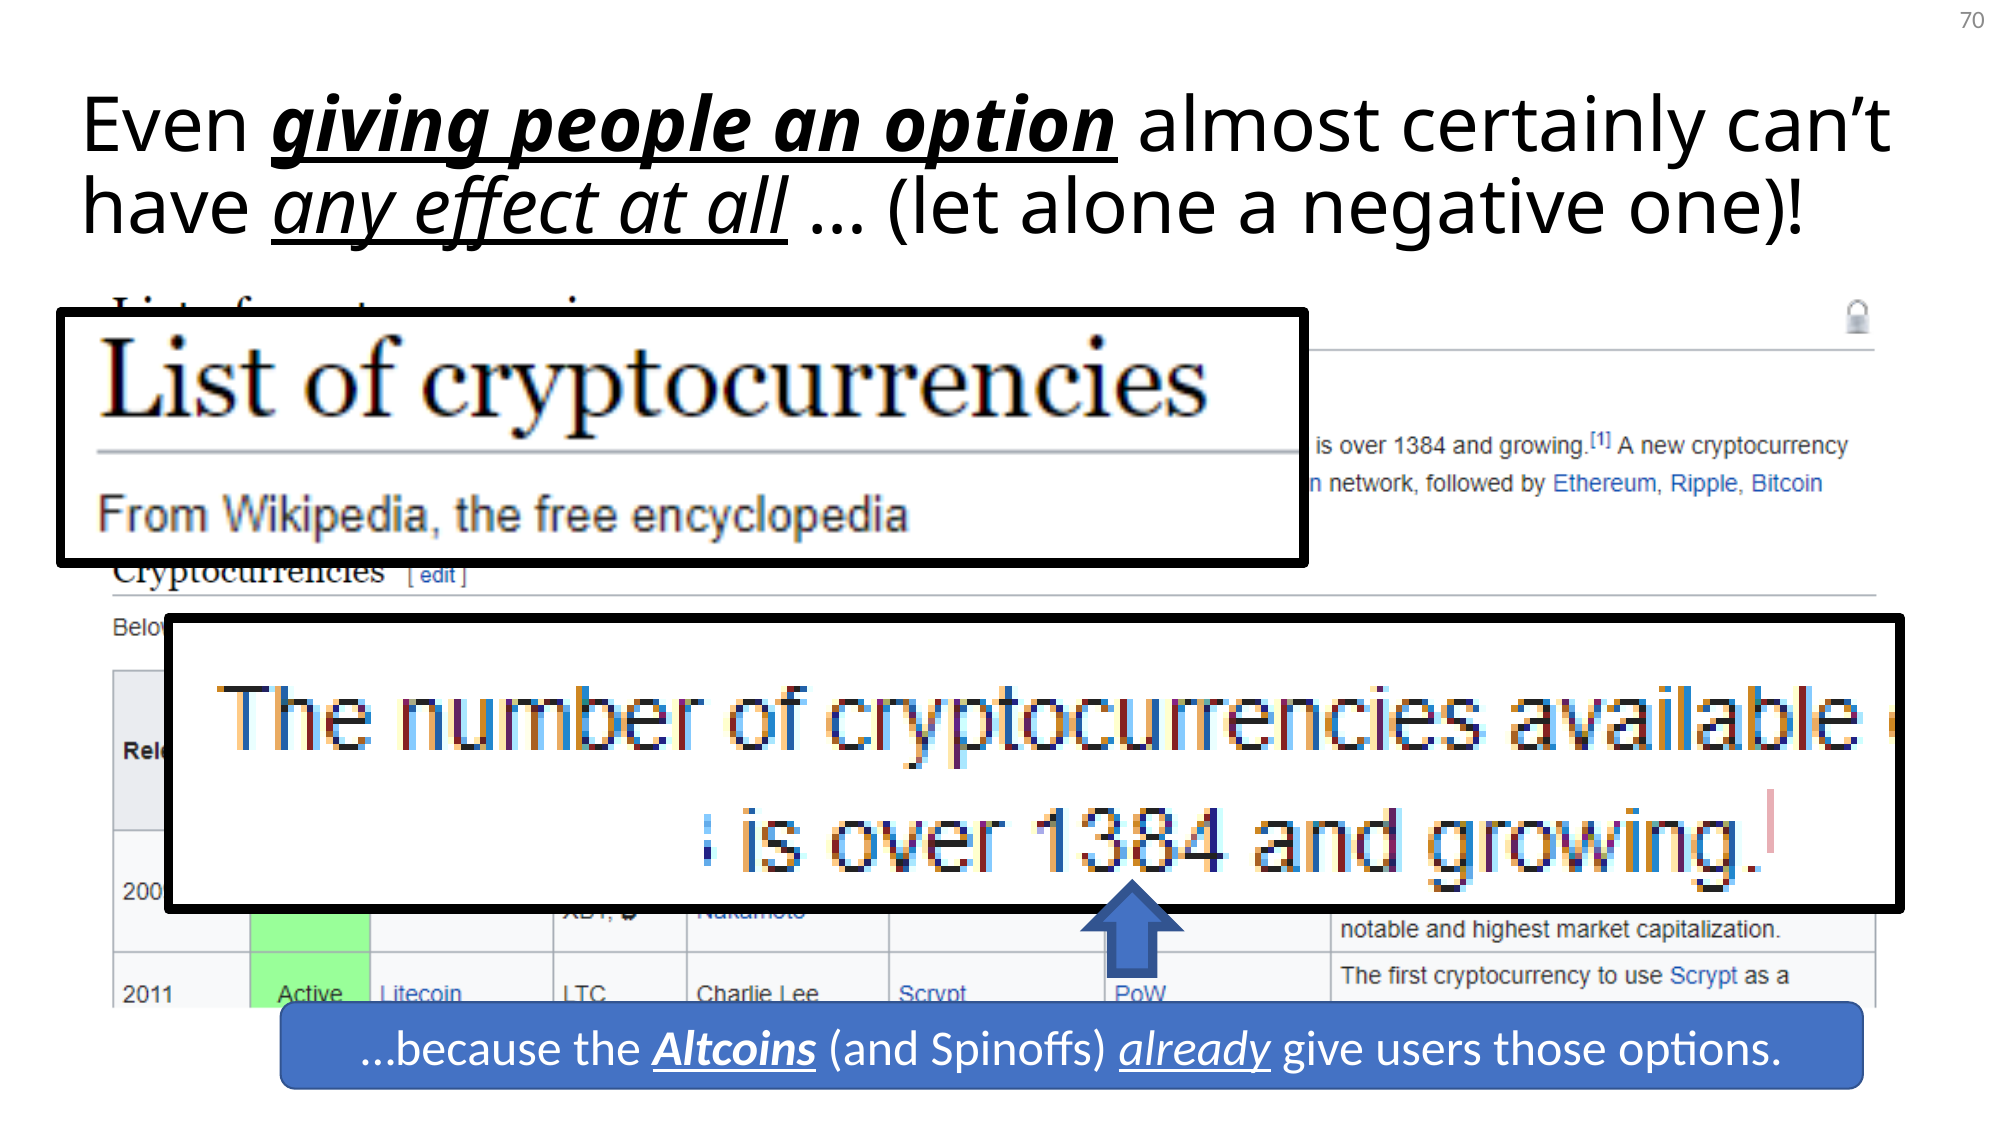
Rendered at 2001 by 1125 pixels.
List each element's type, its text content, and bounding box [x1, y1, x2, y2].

title Even giving people an option almost certainly can’t have any effect at all … (let alone a negative one)! [65, 36, 1921, 300]
text_box …because the Altcoins (and Spinoffs) already give users those options. [279, 1039, 1864, 1090]
slide_number 70 [1550, 0, 2000, 49]
picture [65, 286, 1896, 1039]
